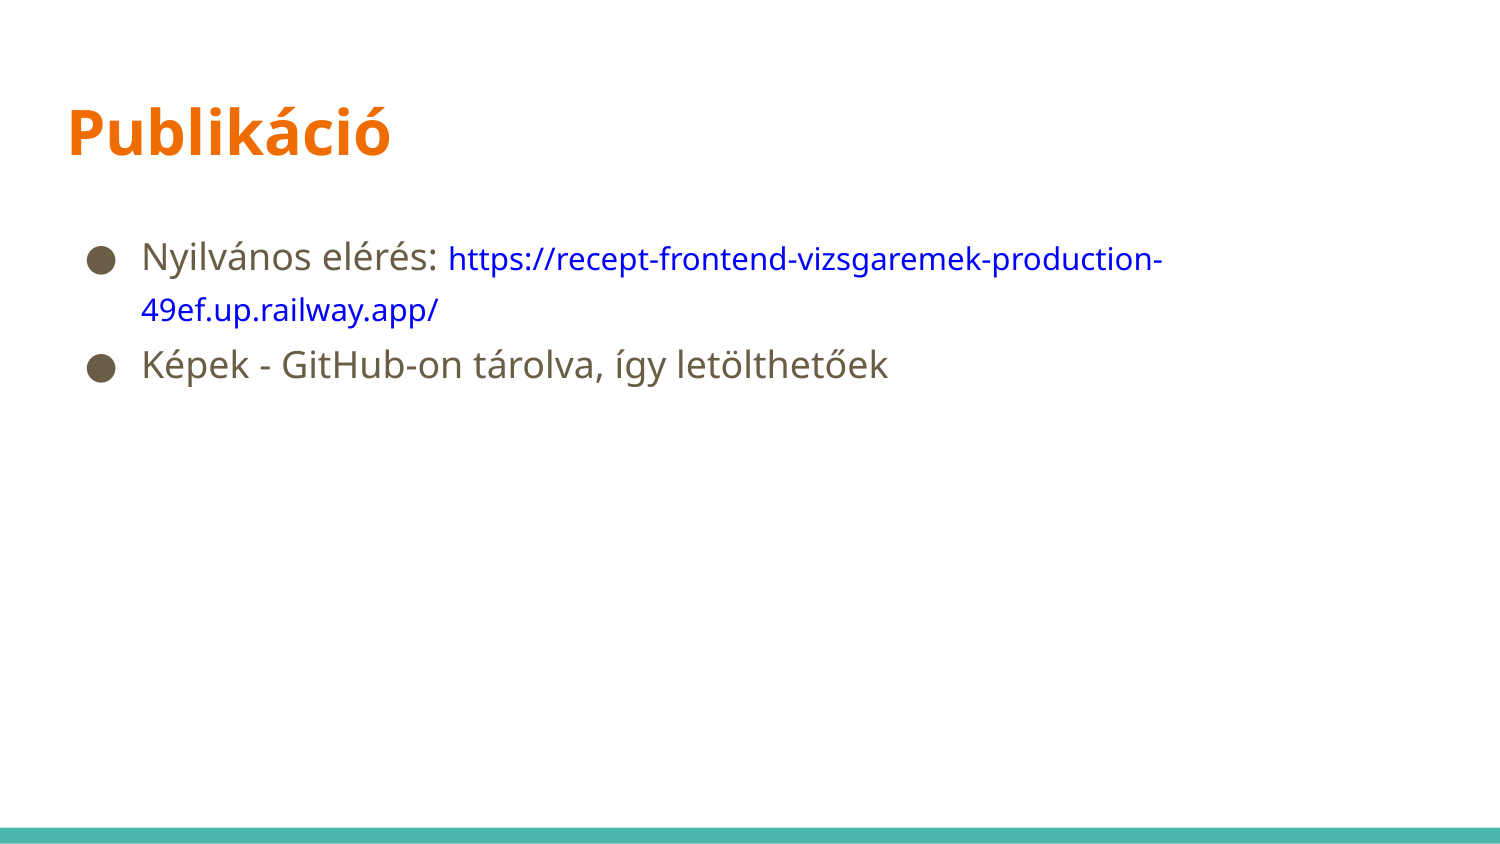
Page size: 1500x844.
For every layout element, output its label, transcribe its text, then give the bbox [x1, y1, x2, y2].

list Nyilvános elérés: https://recept-frontend-vizsgaremek-production-49ef.up.railway.app/ Képek - GitHub-on tárolva, így letölthetőek [51, 207, 1449, 750]
title Publikáció [51, 72, 1449, 189]
